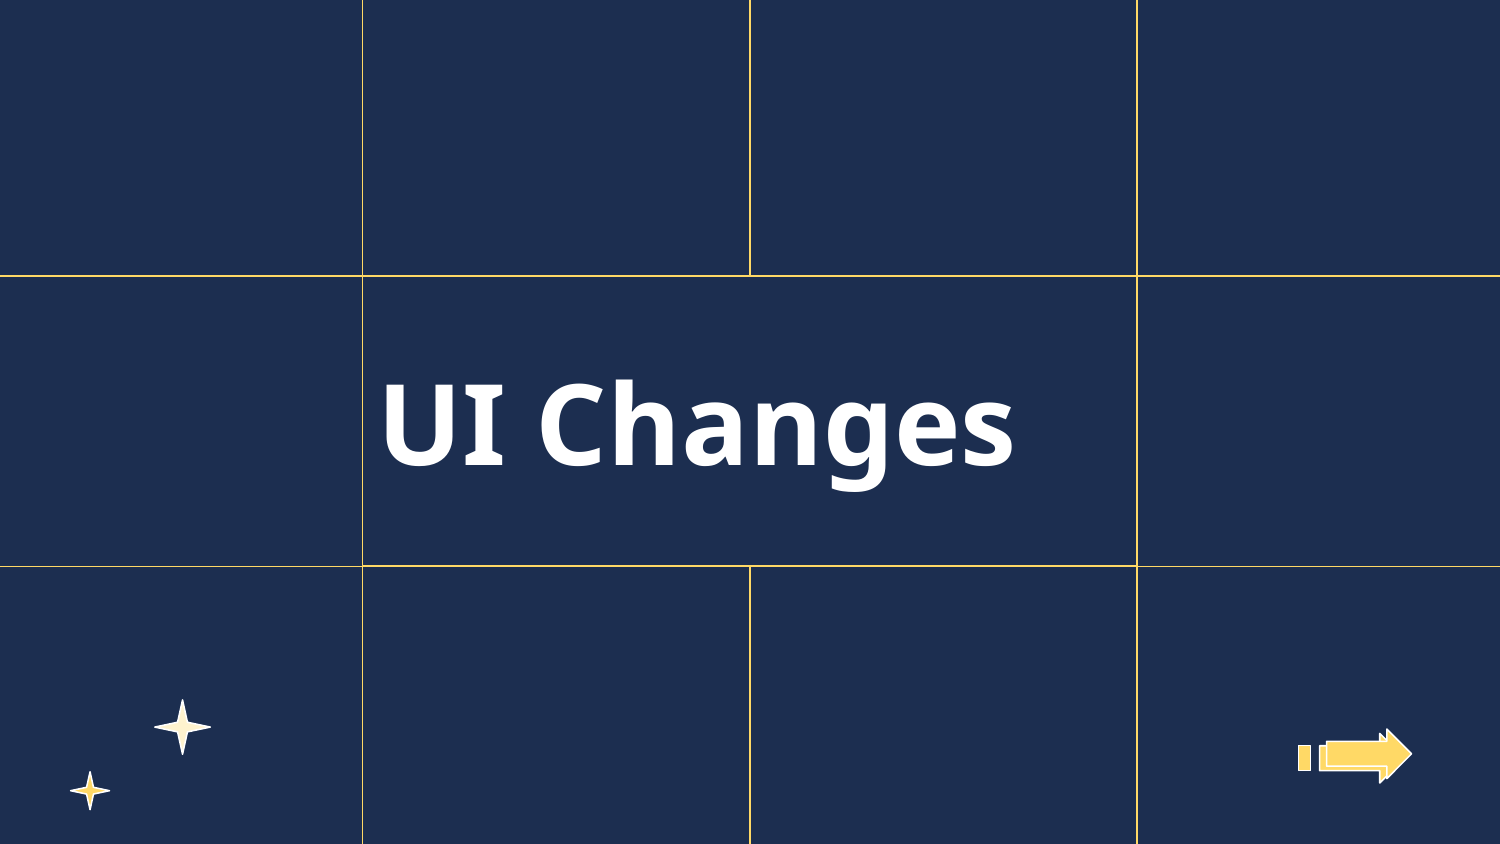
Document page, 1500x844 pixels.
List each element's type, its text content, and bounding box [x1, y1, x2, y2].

title UI Changes [362, 275, 1138, 566]
